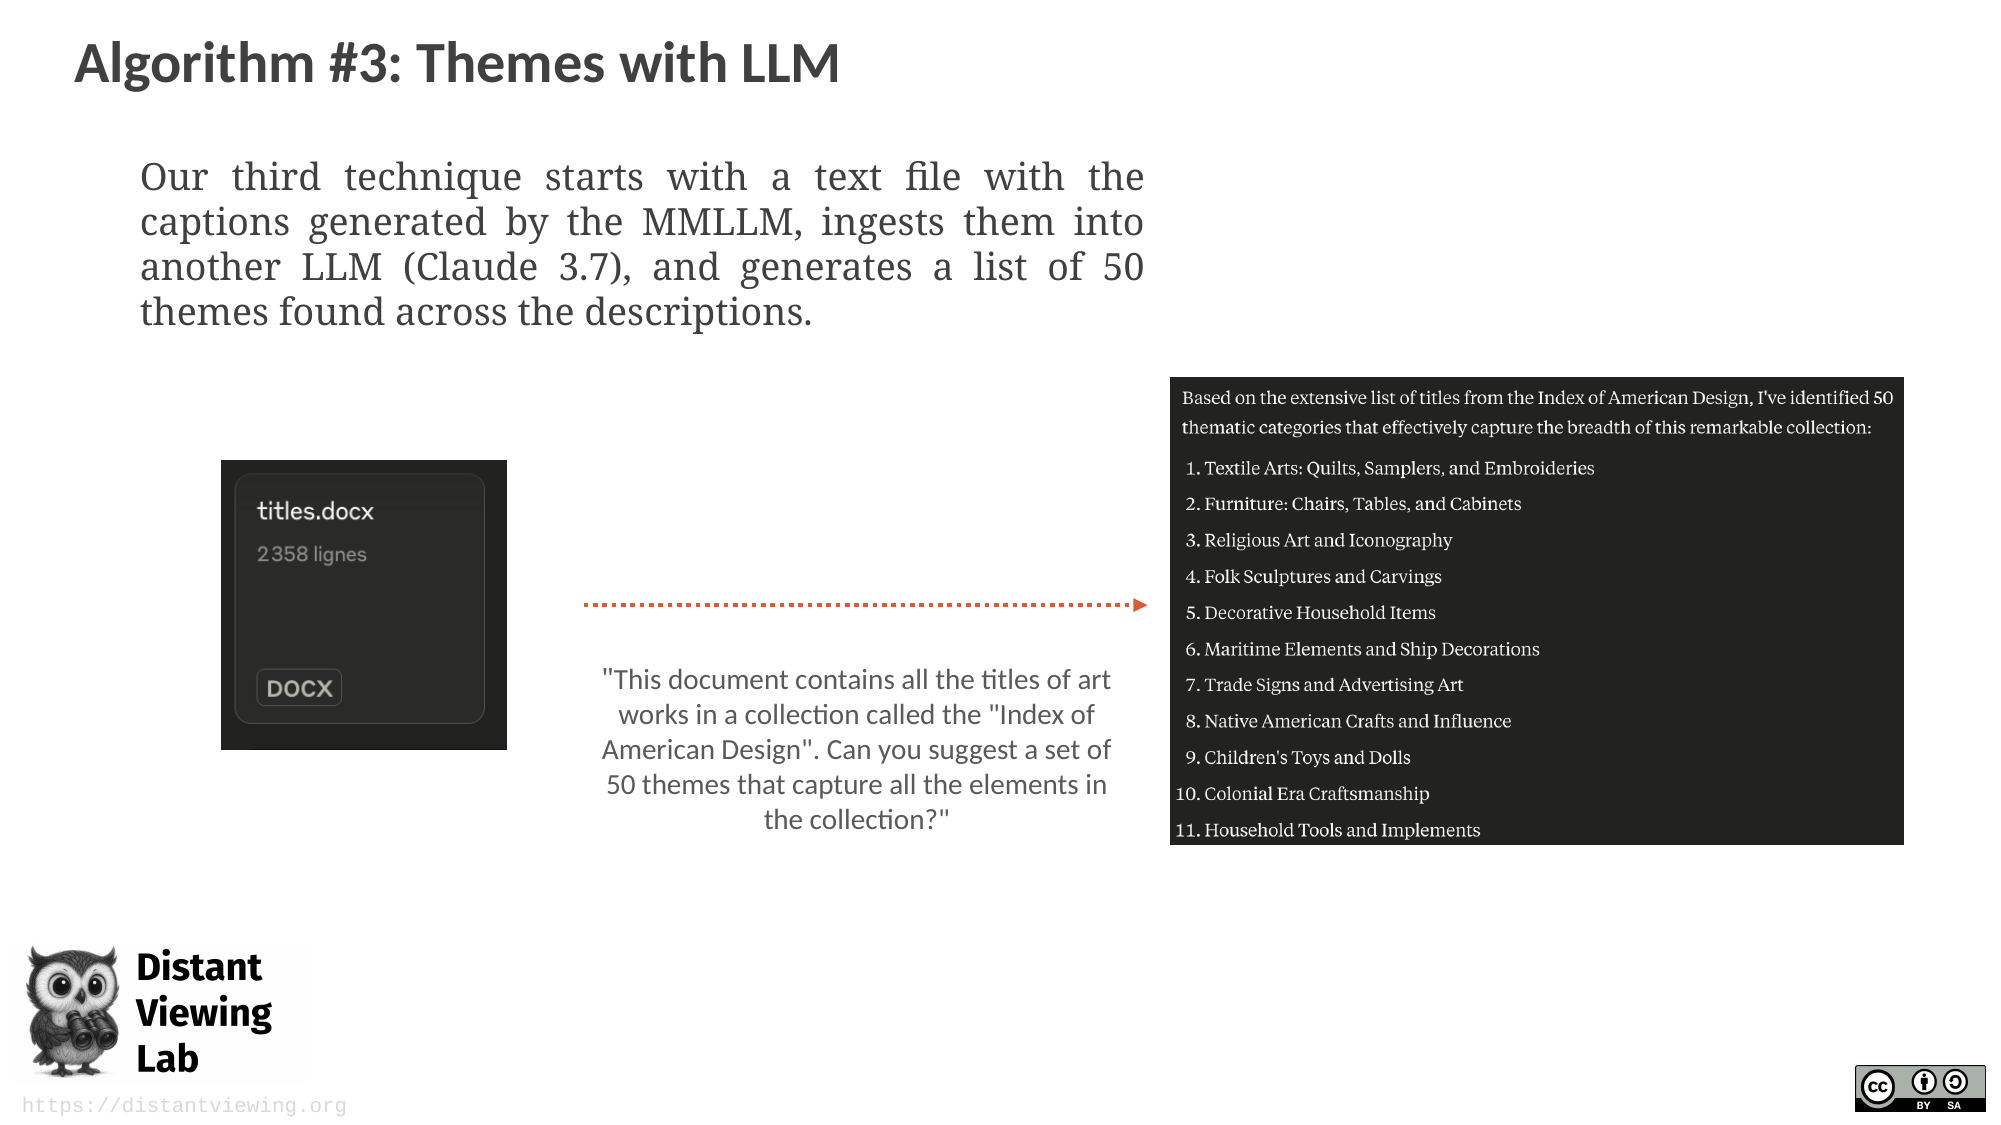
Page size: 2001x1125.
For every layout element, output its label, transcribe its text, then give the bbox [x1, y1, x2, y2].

text_box https://distantviewing.org [0, 1084, 369, 1125]
picture [221, 460, 507, 750]
picture [1855, 1065, 1986, 1112]
picture [11, 942, 307, 1085]
text_box Algorithm #3: Themes with LLM [59, 16, 1442, 102]
picture [1170, 377, 1904, 845]
text_box Our third technique starts with a text file with the captions generated by the MMLLM, ingests them into another LLM (Claude 3.7), and generates a list of 50 themes found across the descriptions. [124, 145, 1161, 341]
text_box "This document contains all the titles of art works in a collection called the "Index of American Design". Can you suggest a set of 50 themes that capture all the elements in the collection?" [575, 653, 1139, 843]
